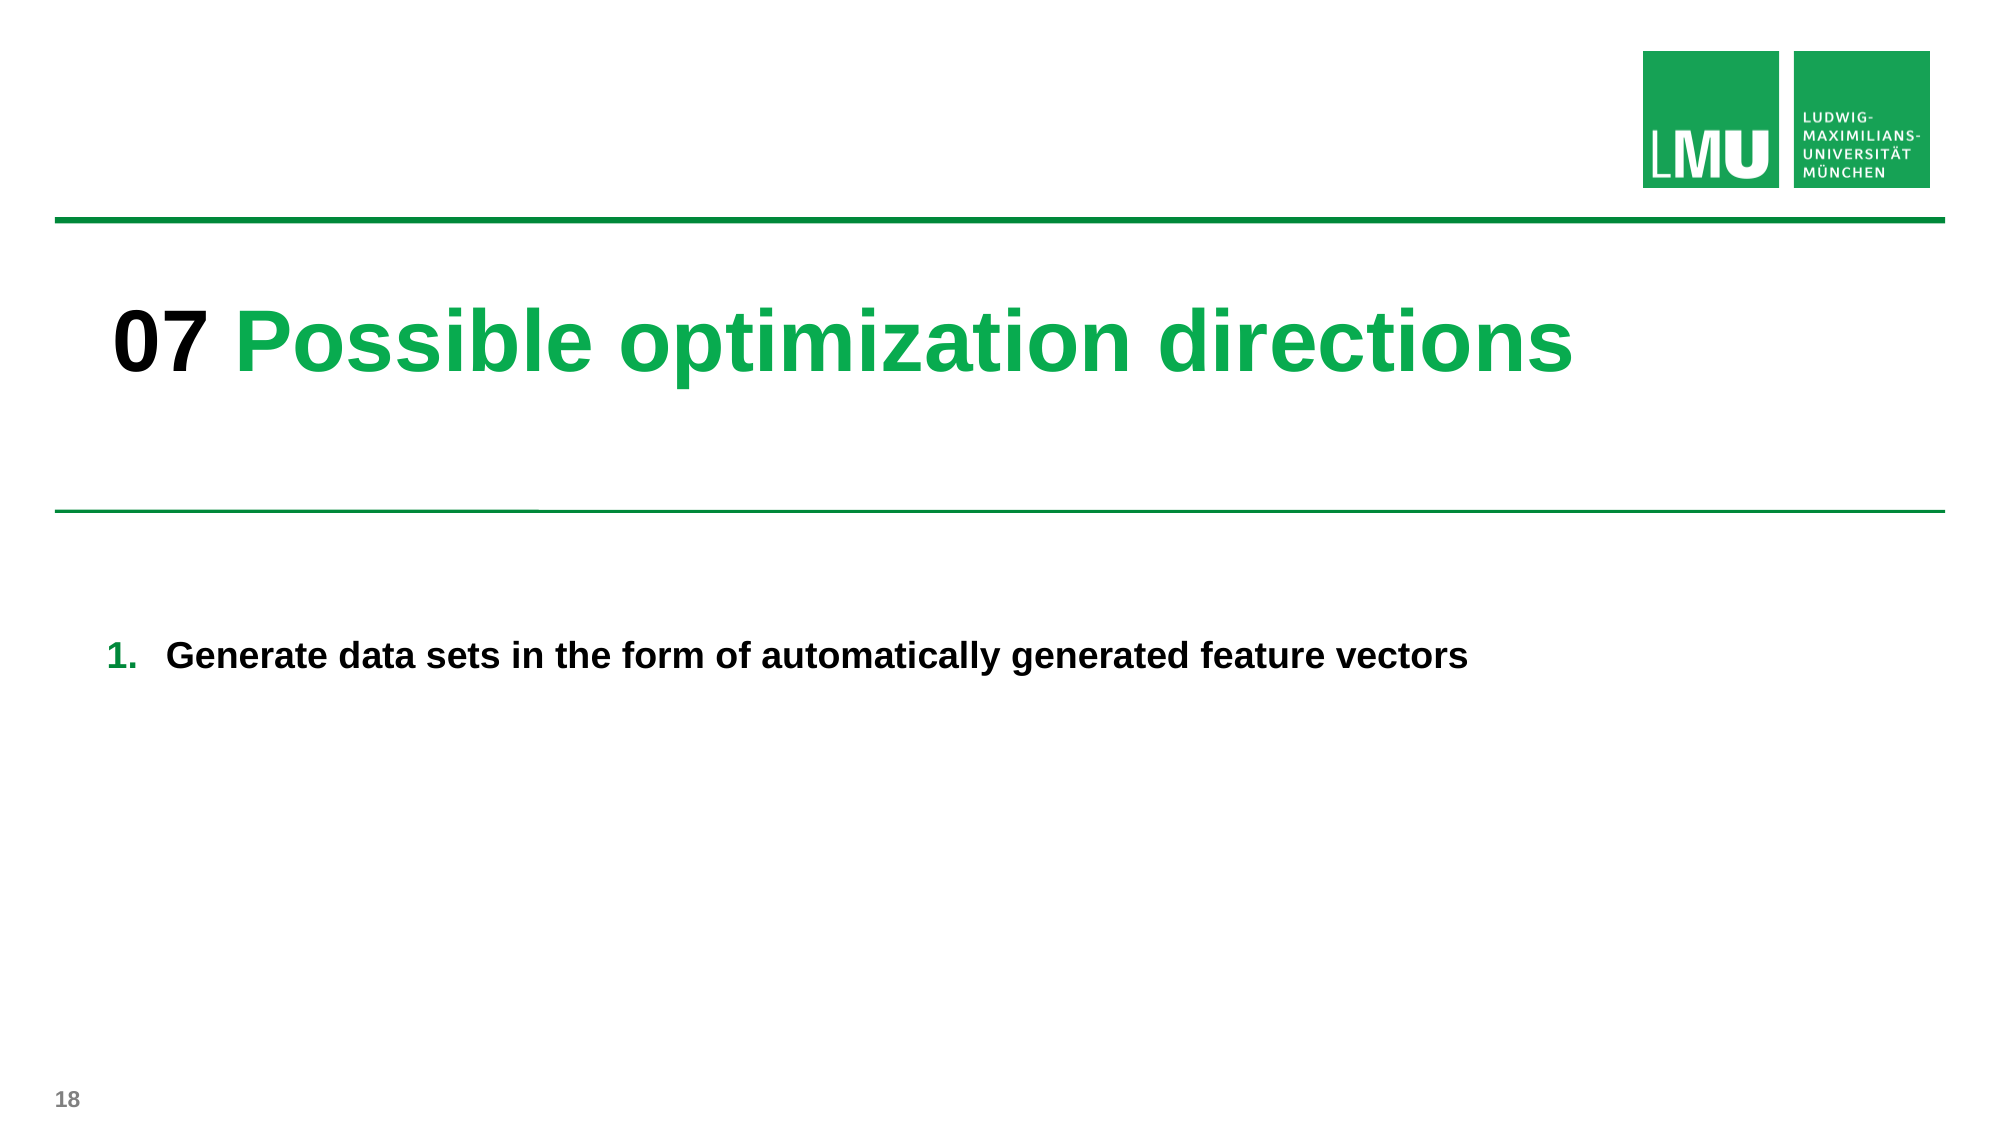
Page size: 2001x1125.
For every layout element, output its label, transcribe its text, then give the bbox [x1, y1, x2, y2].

text_box Generate data sets in the form of automatically generated feature vectors [106, 565, 1802, 739]
slide_number 16 [54, 1086, 83, 1112]
picture [1643, 51, 1931, 188]
title 07 Possible optimization directions [112, 270, 2000, 507]
